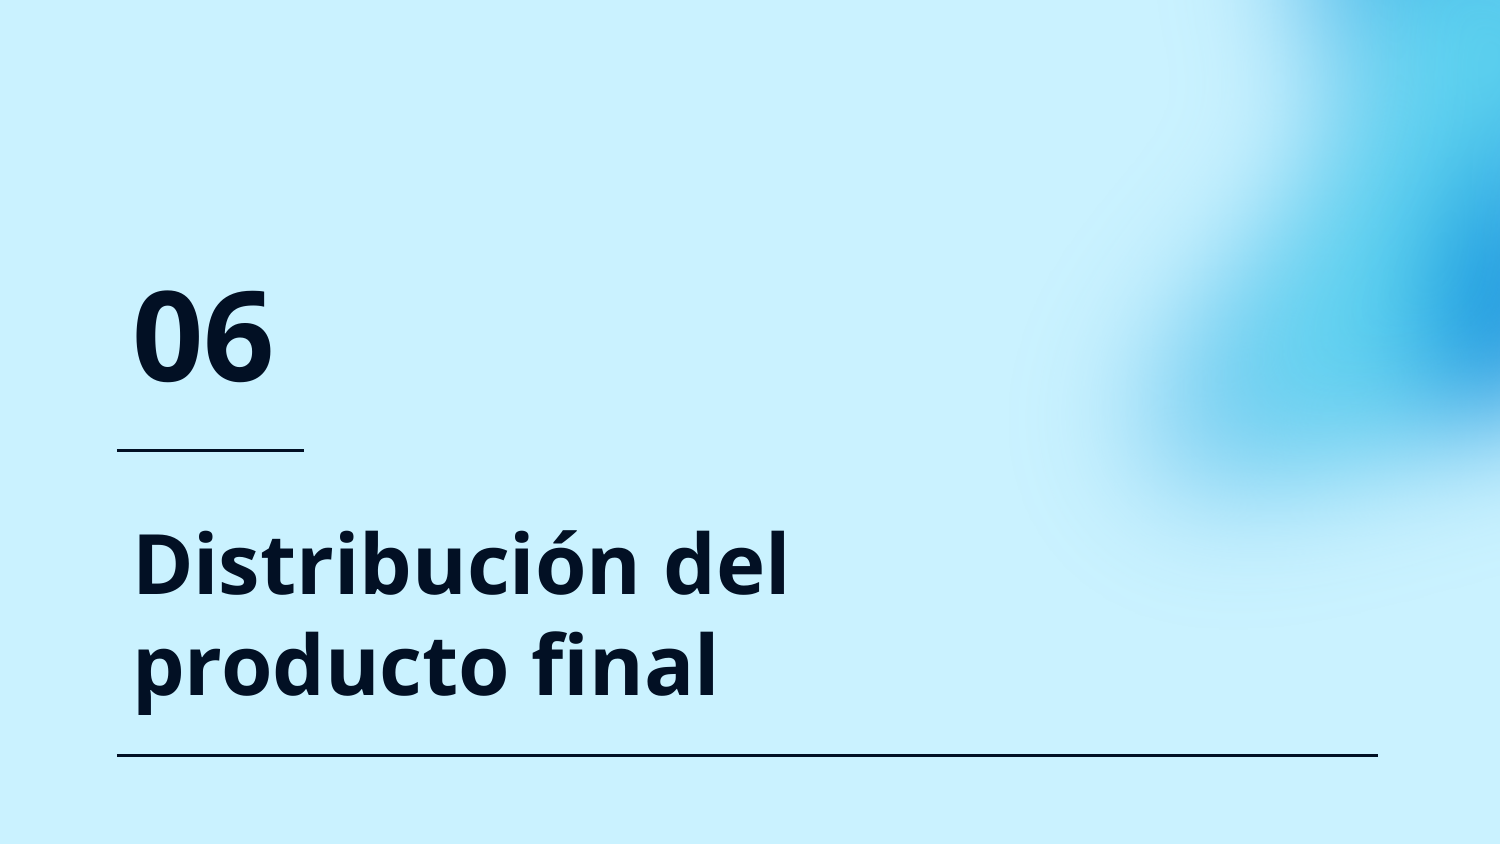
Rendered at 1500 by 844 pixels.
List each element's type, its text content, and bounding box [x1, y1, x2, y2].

title 06 [116, 271, 317, 422]
picture [842, 0, 1500, 742]
title Distribución del producto final [116, 478, 949, 727]
